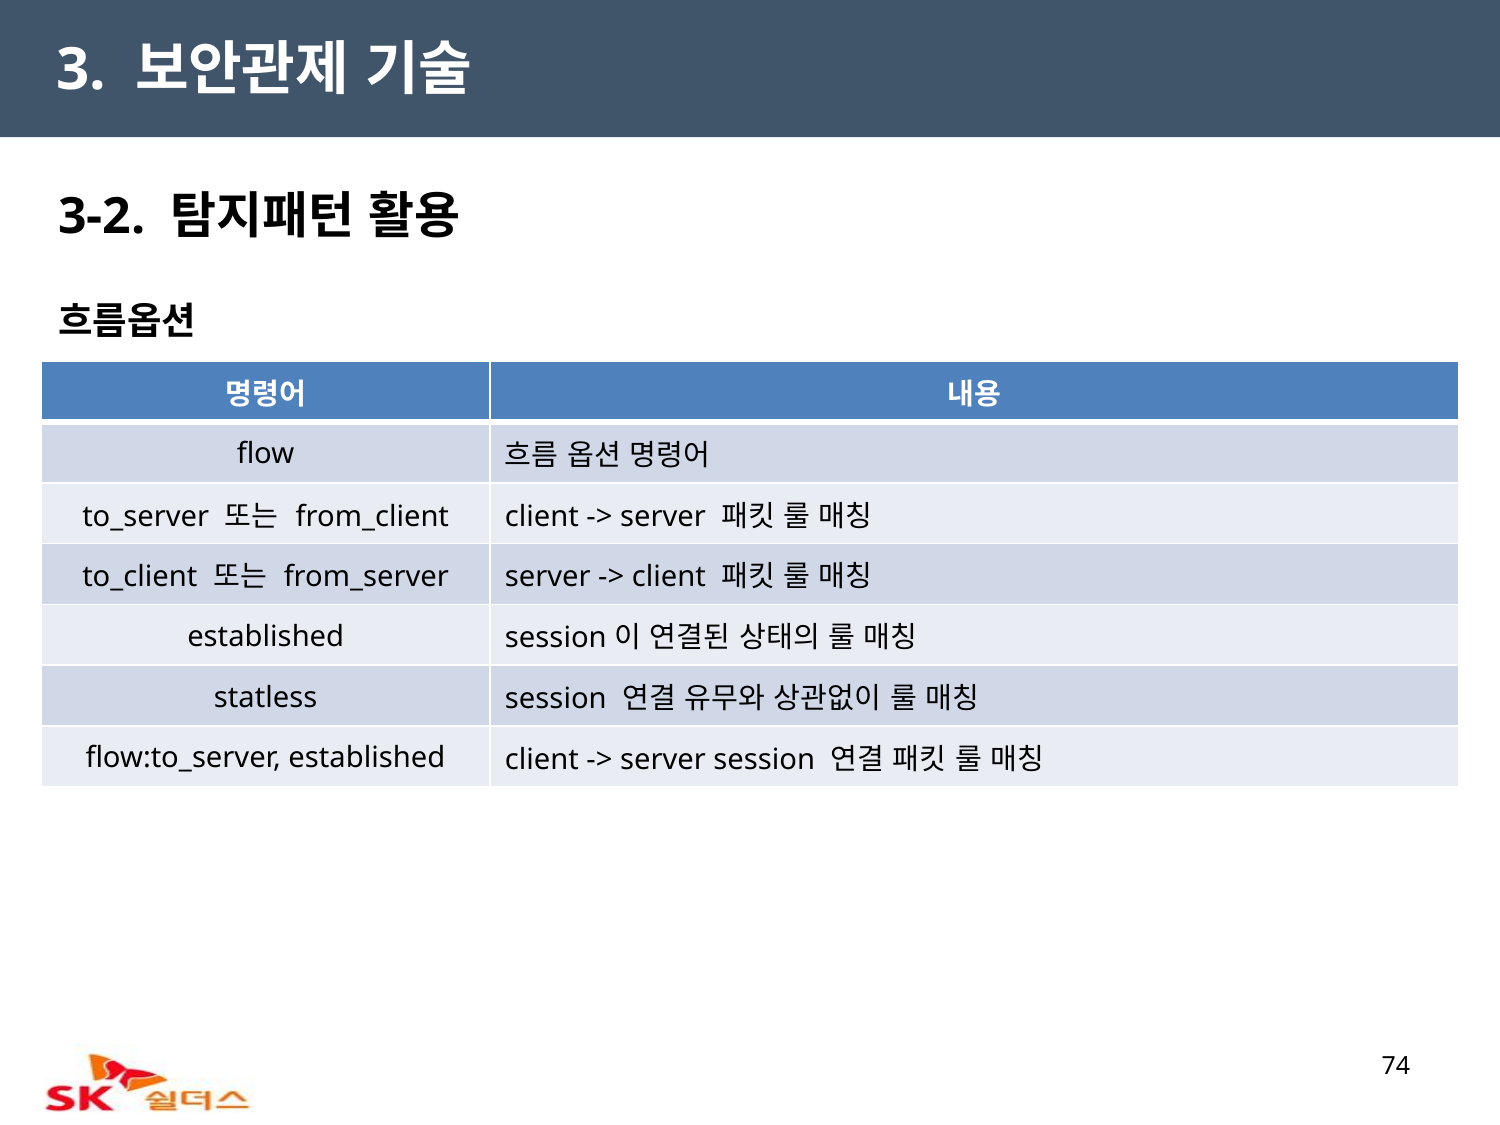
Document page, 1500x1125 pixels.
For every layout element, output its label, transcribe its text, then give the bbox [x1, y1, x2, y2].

table_cell server -> client 패킷 룰 매칭 [491, 544, 1458, 604]
table_header 명령어 [42, 362, 489, 419]
table_cell established [42, 605, 489, 664]
text_box 3-2. 탐지패턴 활용 [42, 171, 1461, 257]
table_cell session이 연결된 상태의 룰 매칭 [491, 605, 1458, 664]
table_cell statless [42, 666, 489, 725]
table_cell flow [42, 425, 489, 482]
table_cell client -> server 패킷 룰 매칭 [491, 484, 1458, 543]
picture [17, 1044, 267, 1121]
table_cell flow:to_server, established [42, 727, 489, 786]
slide_number 74 [1074, 1042, 1425, 1103]
table_cell to_client 또는 from_server [42, 544, 489, 604]
table_cell session 연결 유무와 상관없이 룰 매칭 [491, 666, 1458, 725]
table_cell client -> server session 연결 패킷 룰 매칭 [491, 727, 1458, 786]
table_cell to_server 또는 from_client [42, 484, 489, 543]
text_box 흐름옵션 [43, 267, 1459, 350]
table_header 내용 [491, 362, 1458, 419]
text_box 3. 보안관제 기술 [39, 17, 752, 116]
table_cell 흐름 옵션 명령어 [491, 425, 1458, 482]
